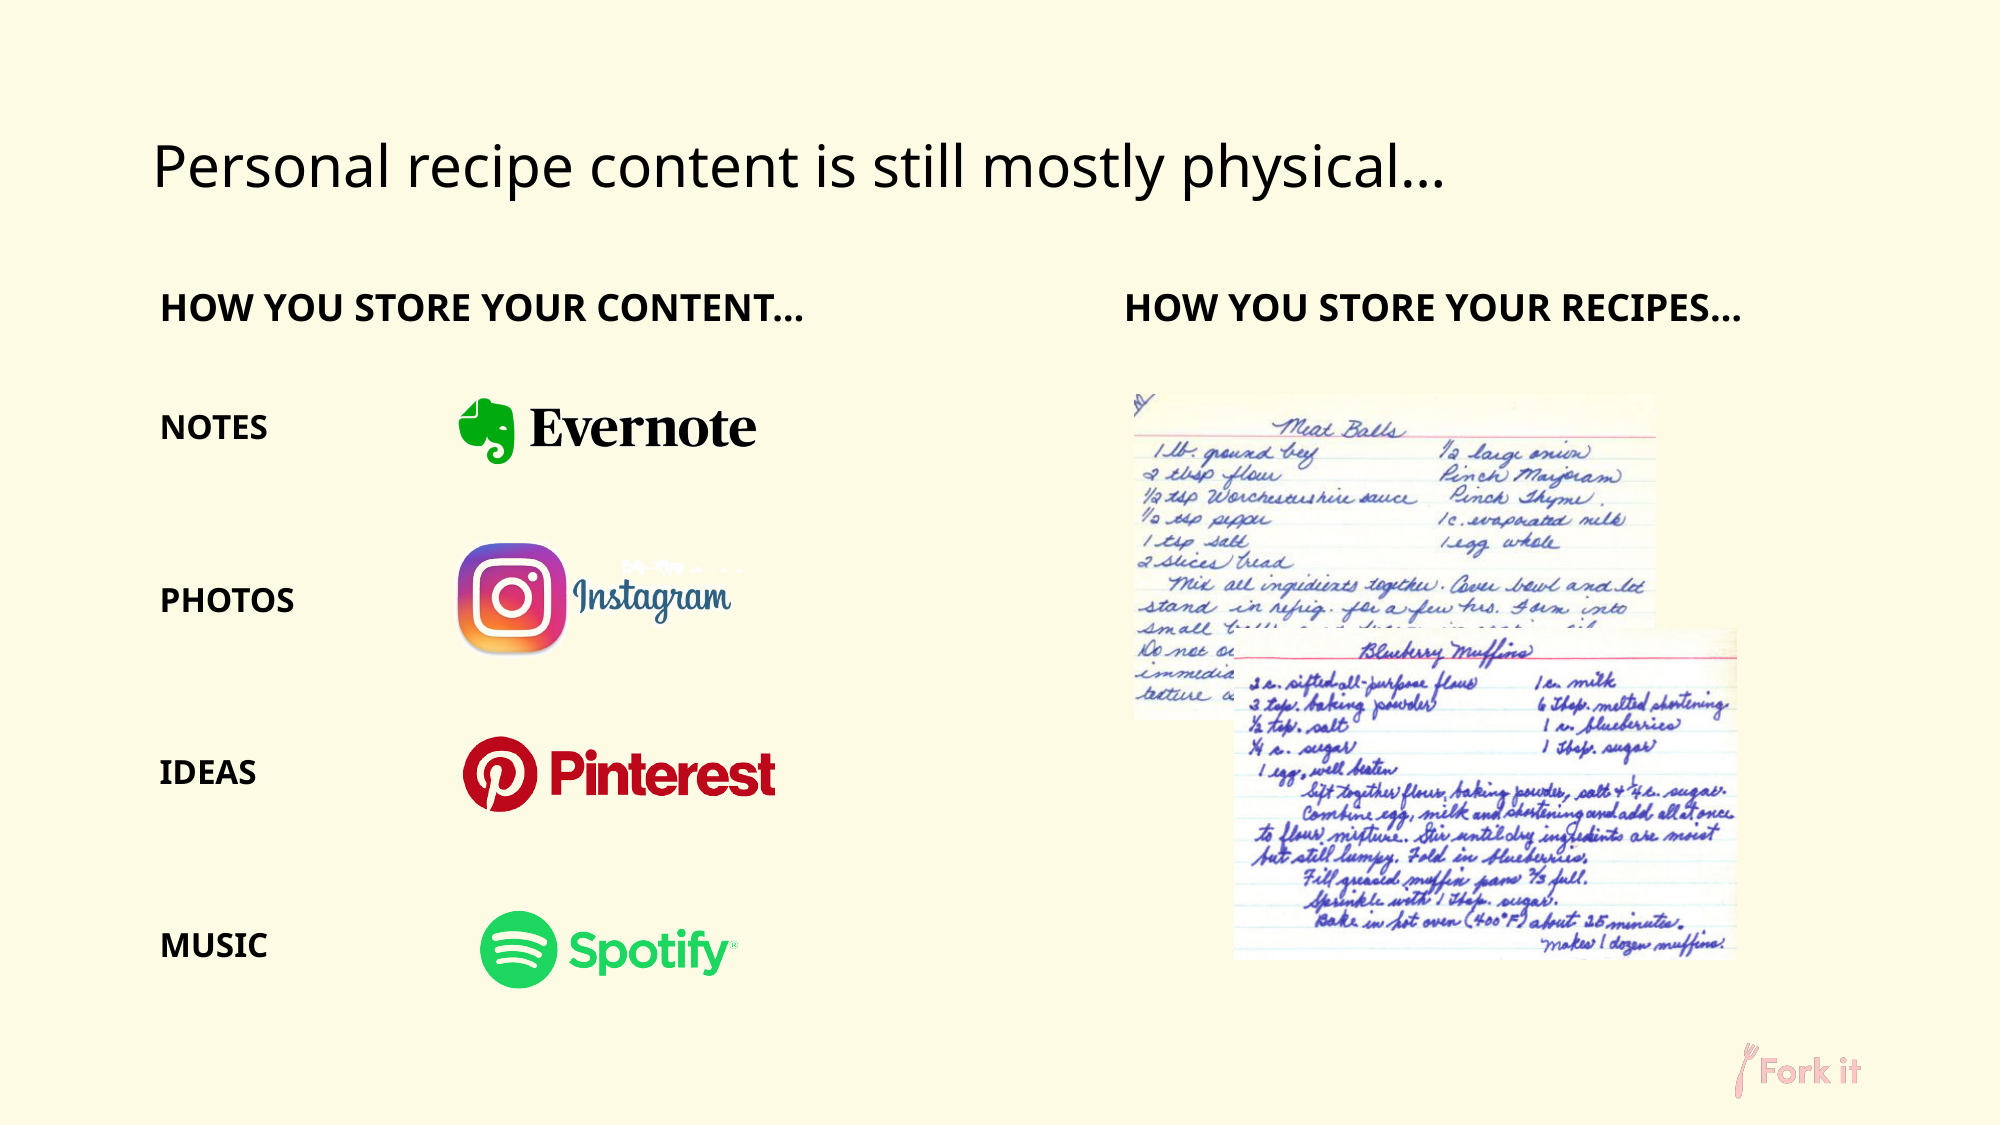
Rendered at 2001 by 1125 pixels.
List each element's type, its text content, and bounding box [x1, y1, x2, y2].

text_box MUSIC [144, 837, 343, 1056]
title Personal recipe content is still mostly physical… [137, 59, 1863, 278]
text_box PHOTOS [144, 492, 343, 665]
text_box HOW YOU STORE YOUR RECIPES… [1108, 200, 1962, 418]
text_box NOTES [144, 320, 343, 492]
text_box HOW YOU STORE YOUR CONTENT… [144, 200, 998, 418]
picture [442, 335, 775, 523]
picture [399, 870, 819, 1023]
picture [463, 736, 775, 812]
picture [450, 529, 741, 674]
picture [1134, 394, 1737, 960]
text_box IDEAS [144, 665, 343, 837]
